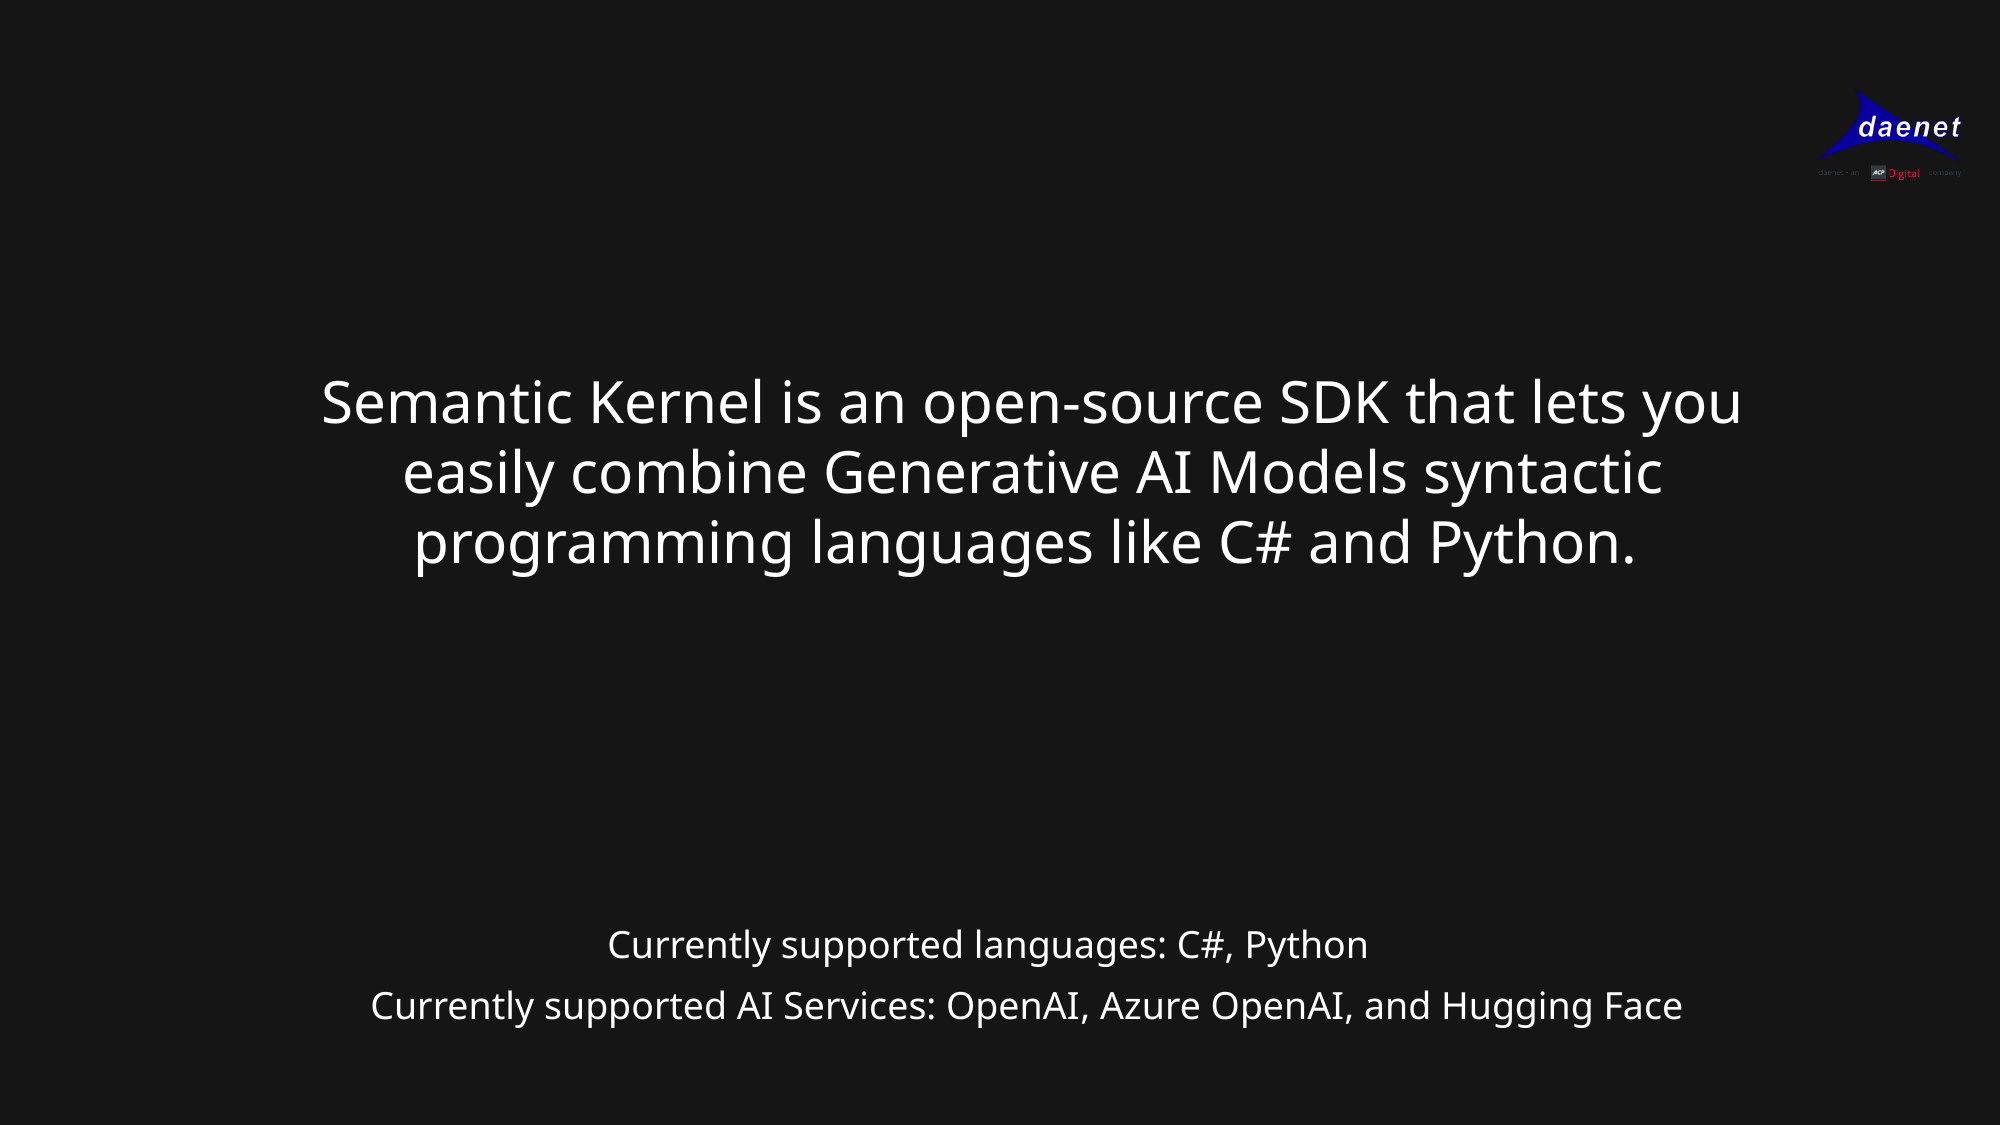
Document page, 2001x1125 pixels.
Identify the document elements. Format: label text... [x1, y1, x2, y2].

text_box Currently supported AI Services: OpenAI, Azure OpenAI, and Hugging Face [355, 974, 1864, 1041]
text_box Currently supported languages: C#, Python [592, 913, 2000, 974]
text_box Semantic Kernel is an open-source SDK that lets you easily combine Generative AI Models syntactic programming languages like C# and Python. [285, 357, 1781, 583]
picture [1817, 88, 1962, 181]
